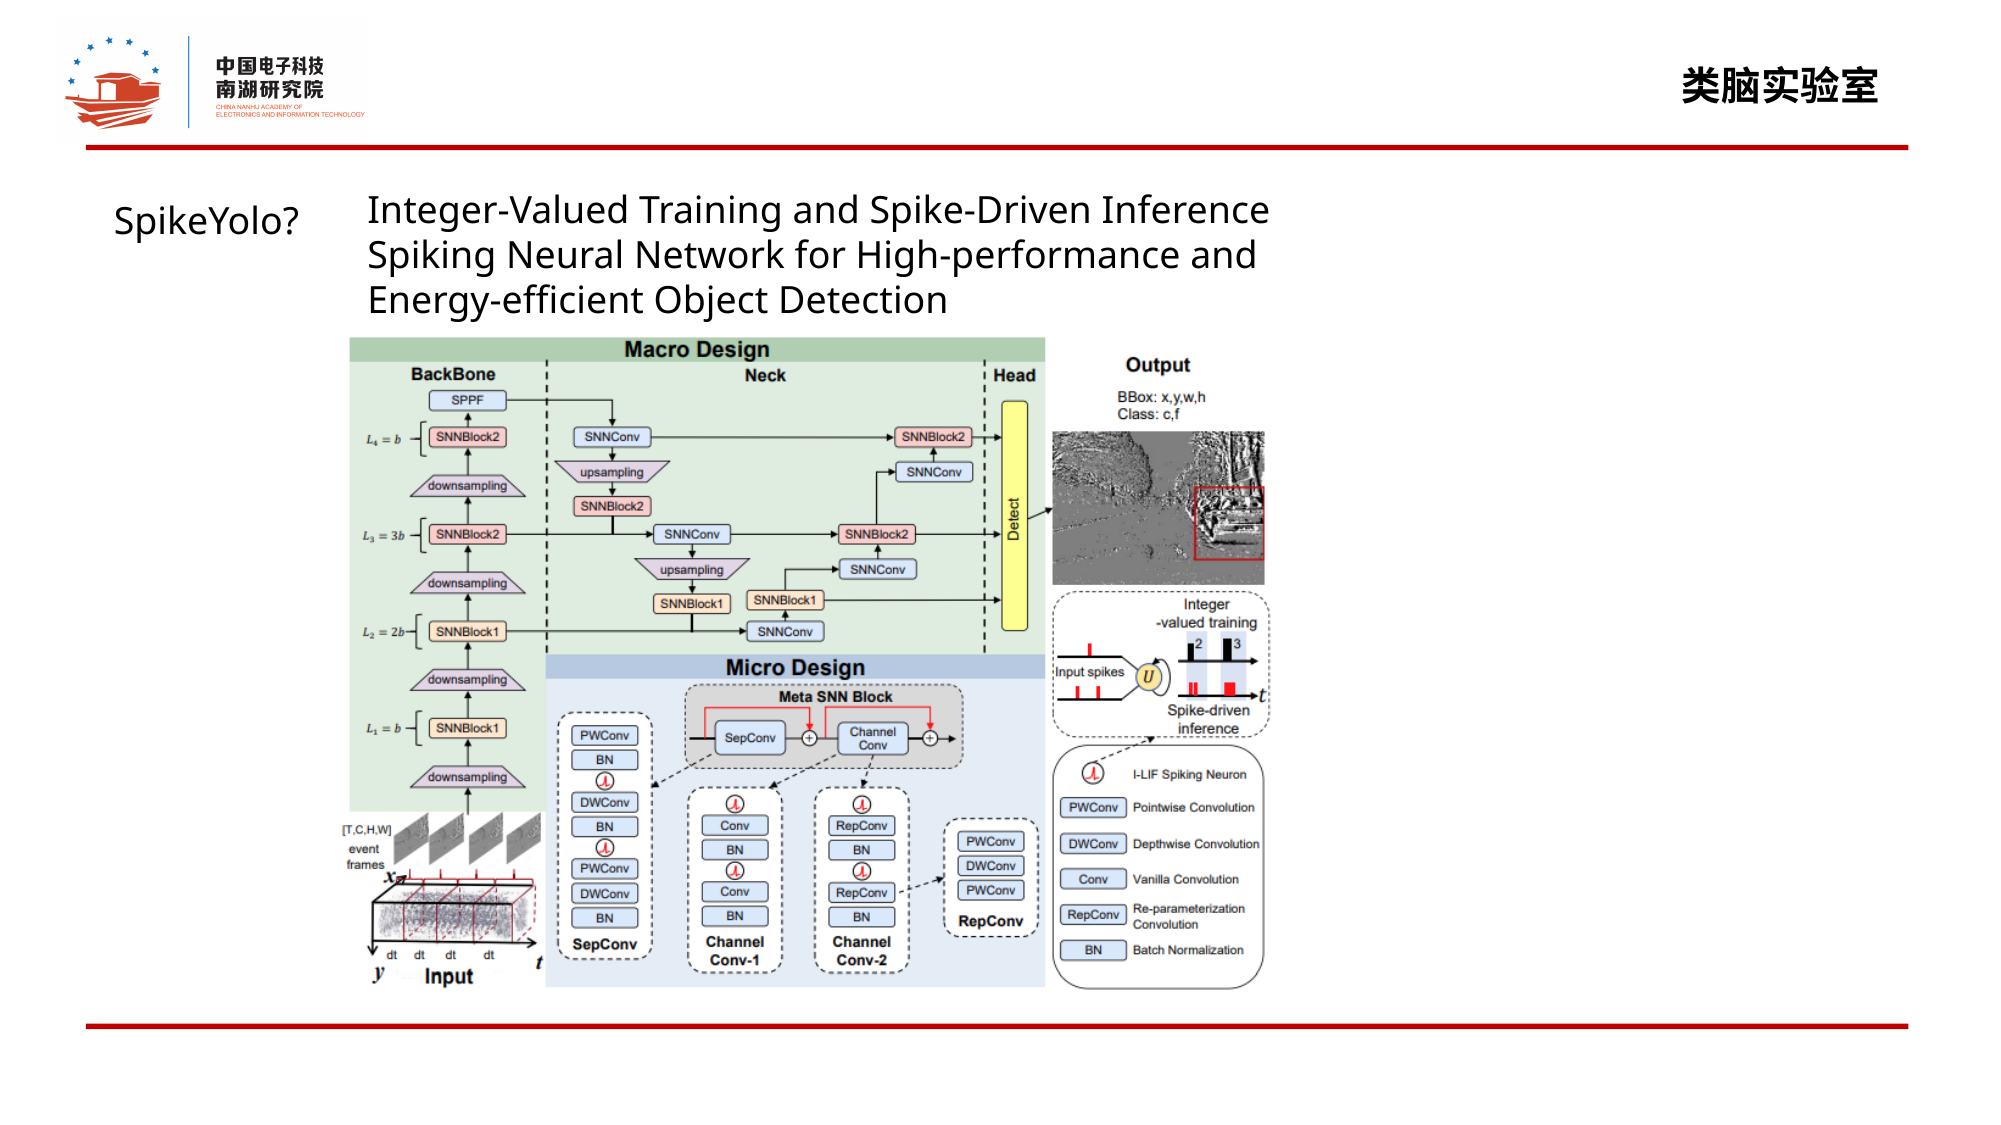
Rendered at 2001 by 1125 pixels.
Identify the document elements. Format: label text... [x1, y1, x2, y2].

text_box [85, 144, 1909, 151]
picture [56, 16, 370, 145]
picture [329, 329, 1289, 1019]
text_box Integer-Valued Training and Spike-Driven Inference Spiking Neural Network for High-performance and Energy-efficient Object Detection [352, 178, 1353, 329]
text_box 类脑实验室 [1509, 53, 1896, 116]
text_box [85, 1023, 1909, 1030]
text_box SpikeYolo? [99, 189, 314, 250]
